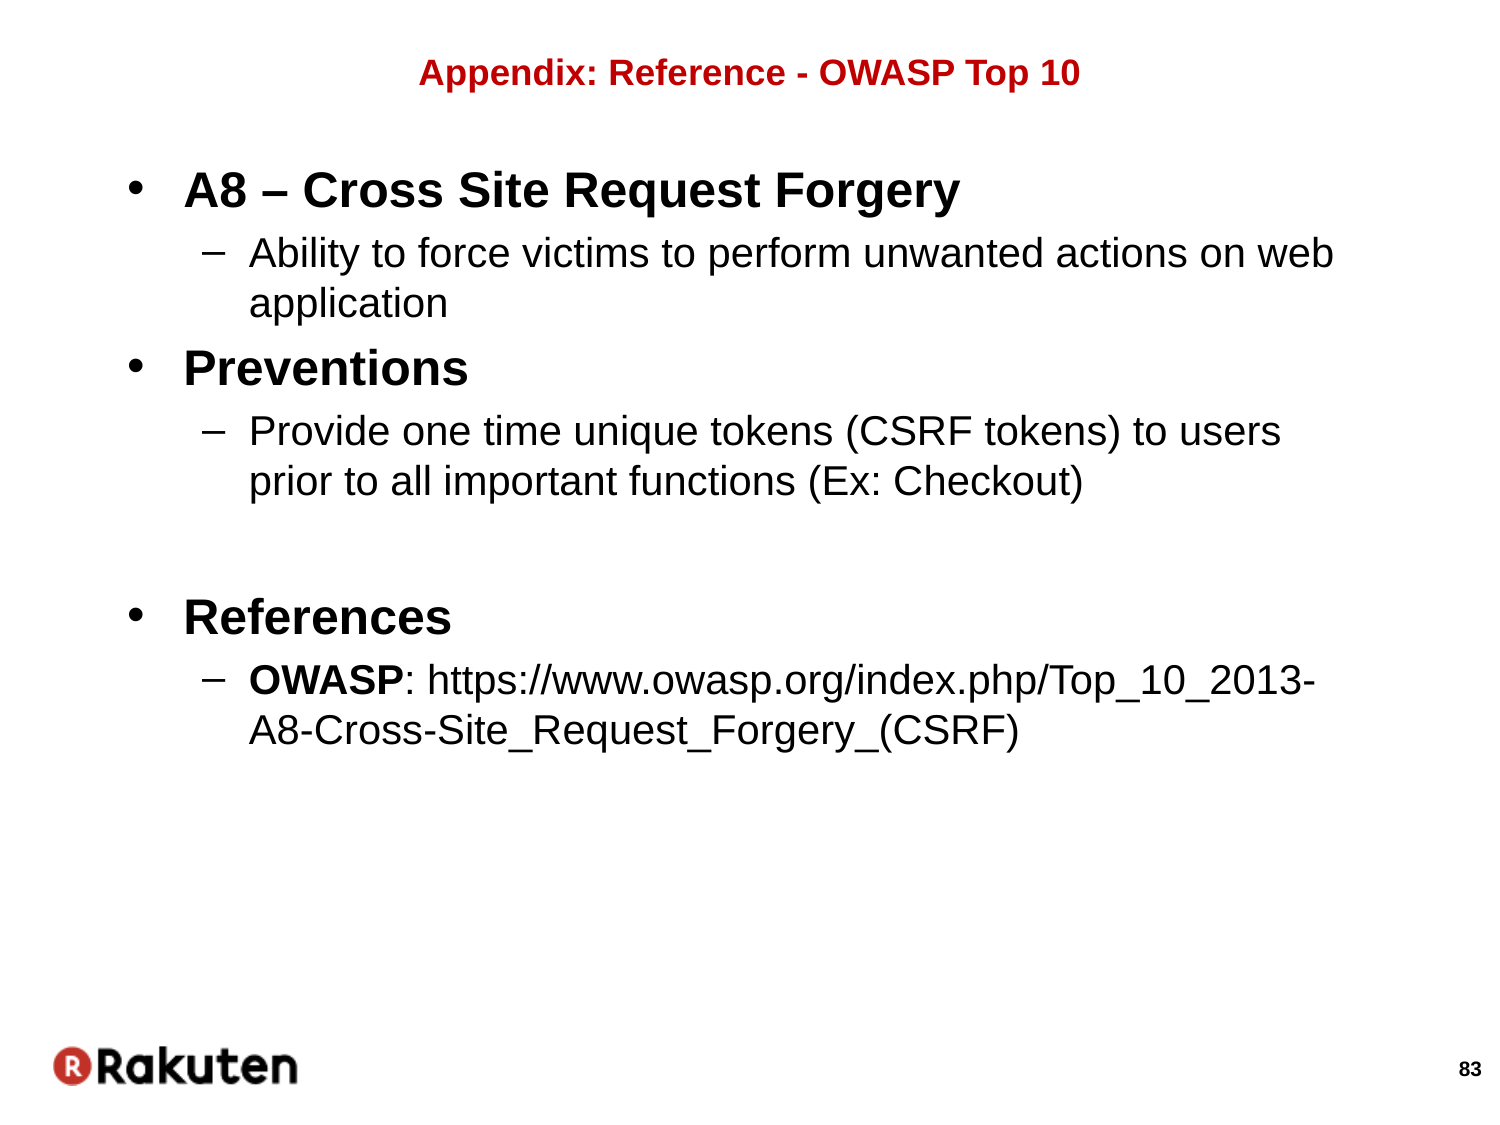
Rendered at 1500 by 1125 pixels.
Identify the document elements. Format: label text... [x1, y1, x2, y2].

text_box A8 – Cross Site Request Forgery Ability to force victims to perform unwanted actions on web application Preventions Provide one time unique tokens (CSRF tokens) to users prior to all important functions (Ex: Checkout) References OWASP: https://www.owasp.org/index.php/Top_10_2013-A8-Cross-Site_Request_Forgery_(CSRF) [112, 149, 1388, 1013]
picture [53, 1045, 299, 1086]
title Appendix: Reference - OWASP Top 10 [59, 41, 1441, 101]
